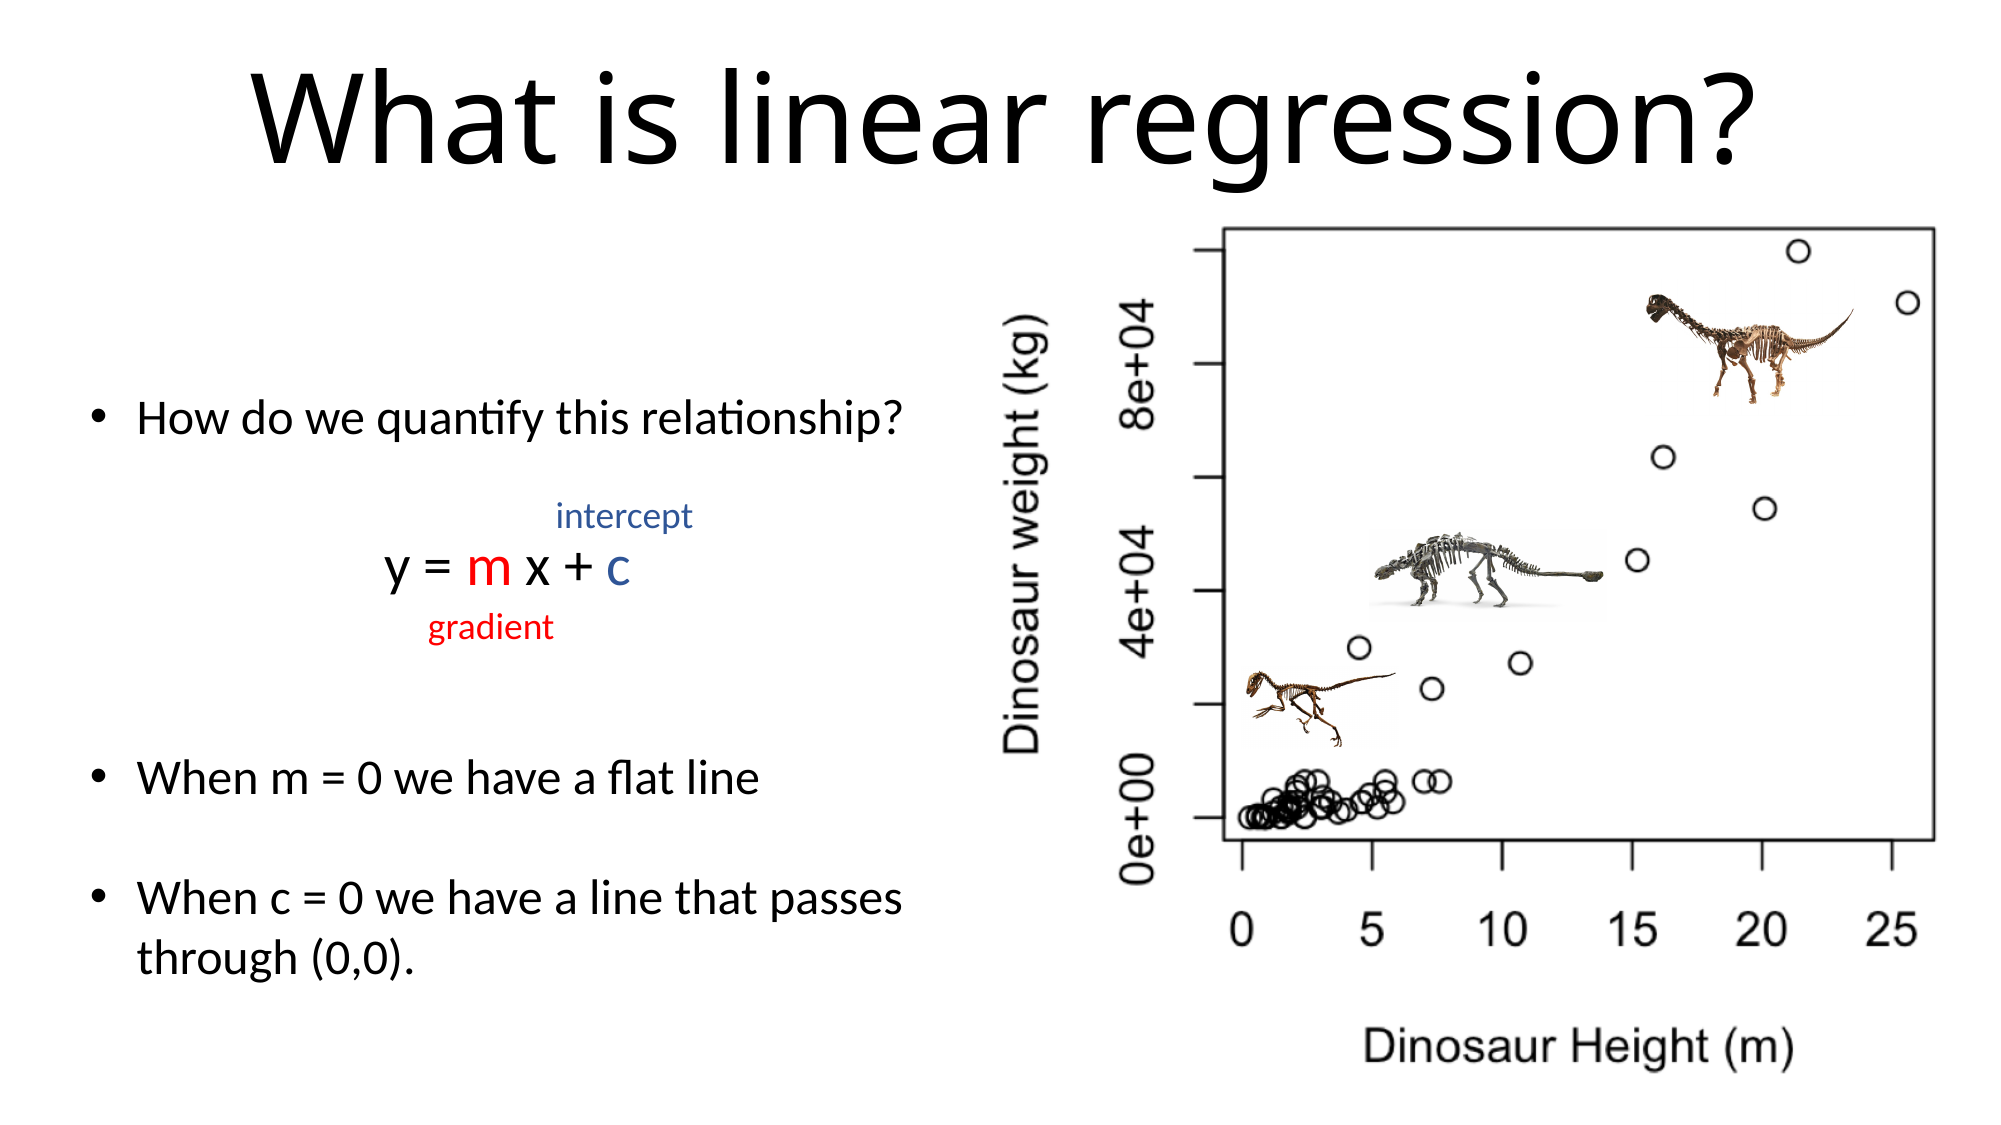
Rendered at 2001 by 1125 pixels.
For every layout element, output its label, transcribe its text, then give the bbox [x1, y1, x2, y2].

picture [999, 157, 1983, 1086]
text_box How do we quantify this relationship? When m = 0 we have a flat line When c = 0 we have a line that passes through (0,0). [0, 377, 943, 993]
text_box gradient [413, 594, 570, 655]
text_box What is linear regression? [141, 0, 1867, 198]
text_box intercept [540, 483, 709, 544]
